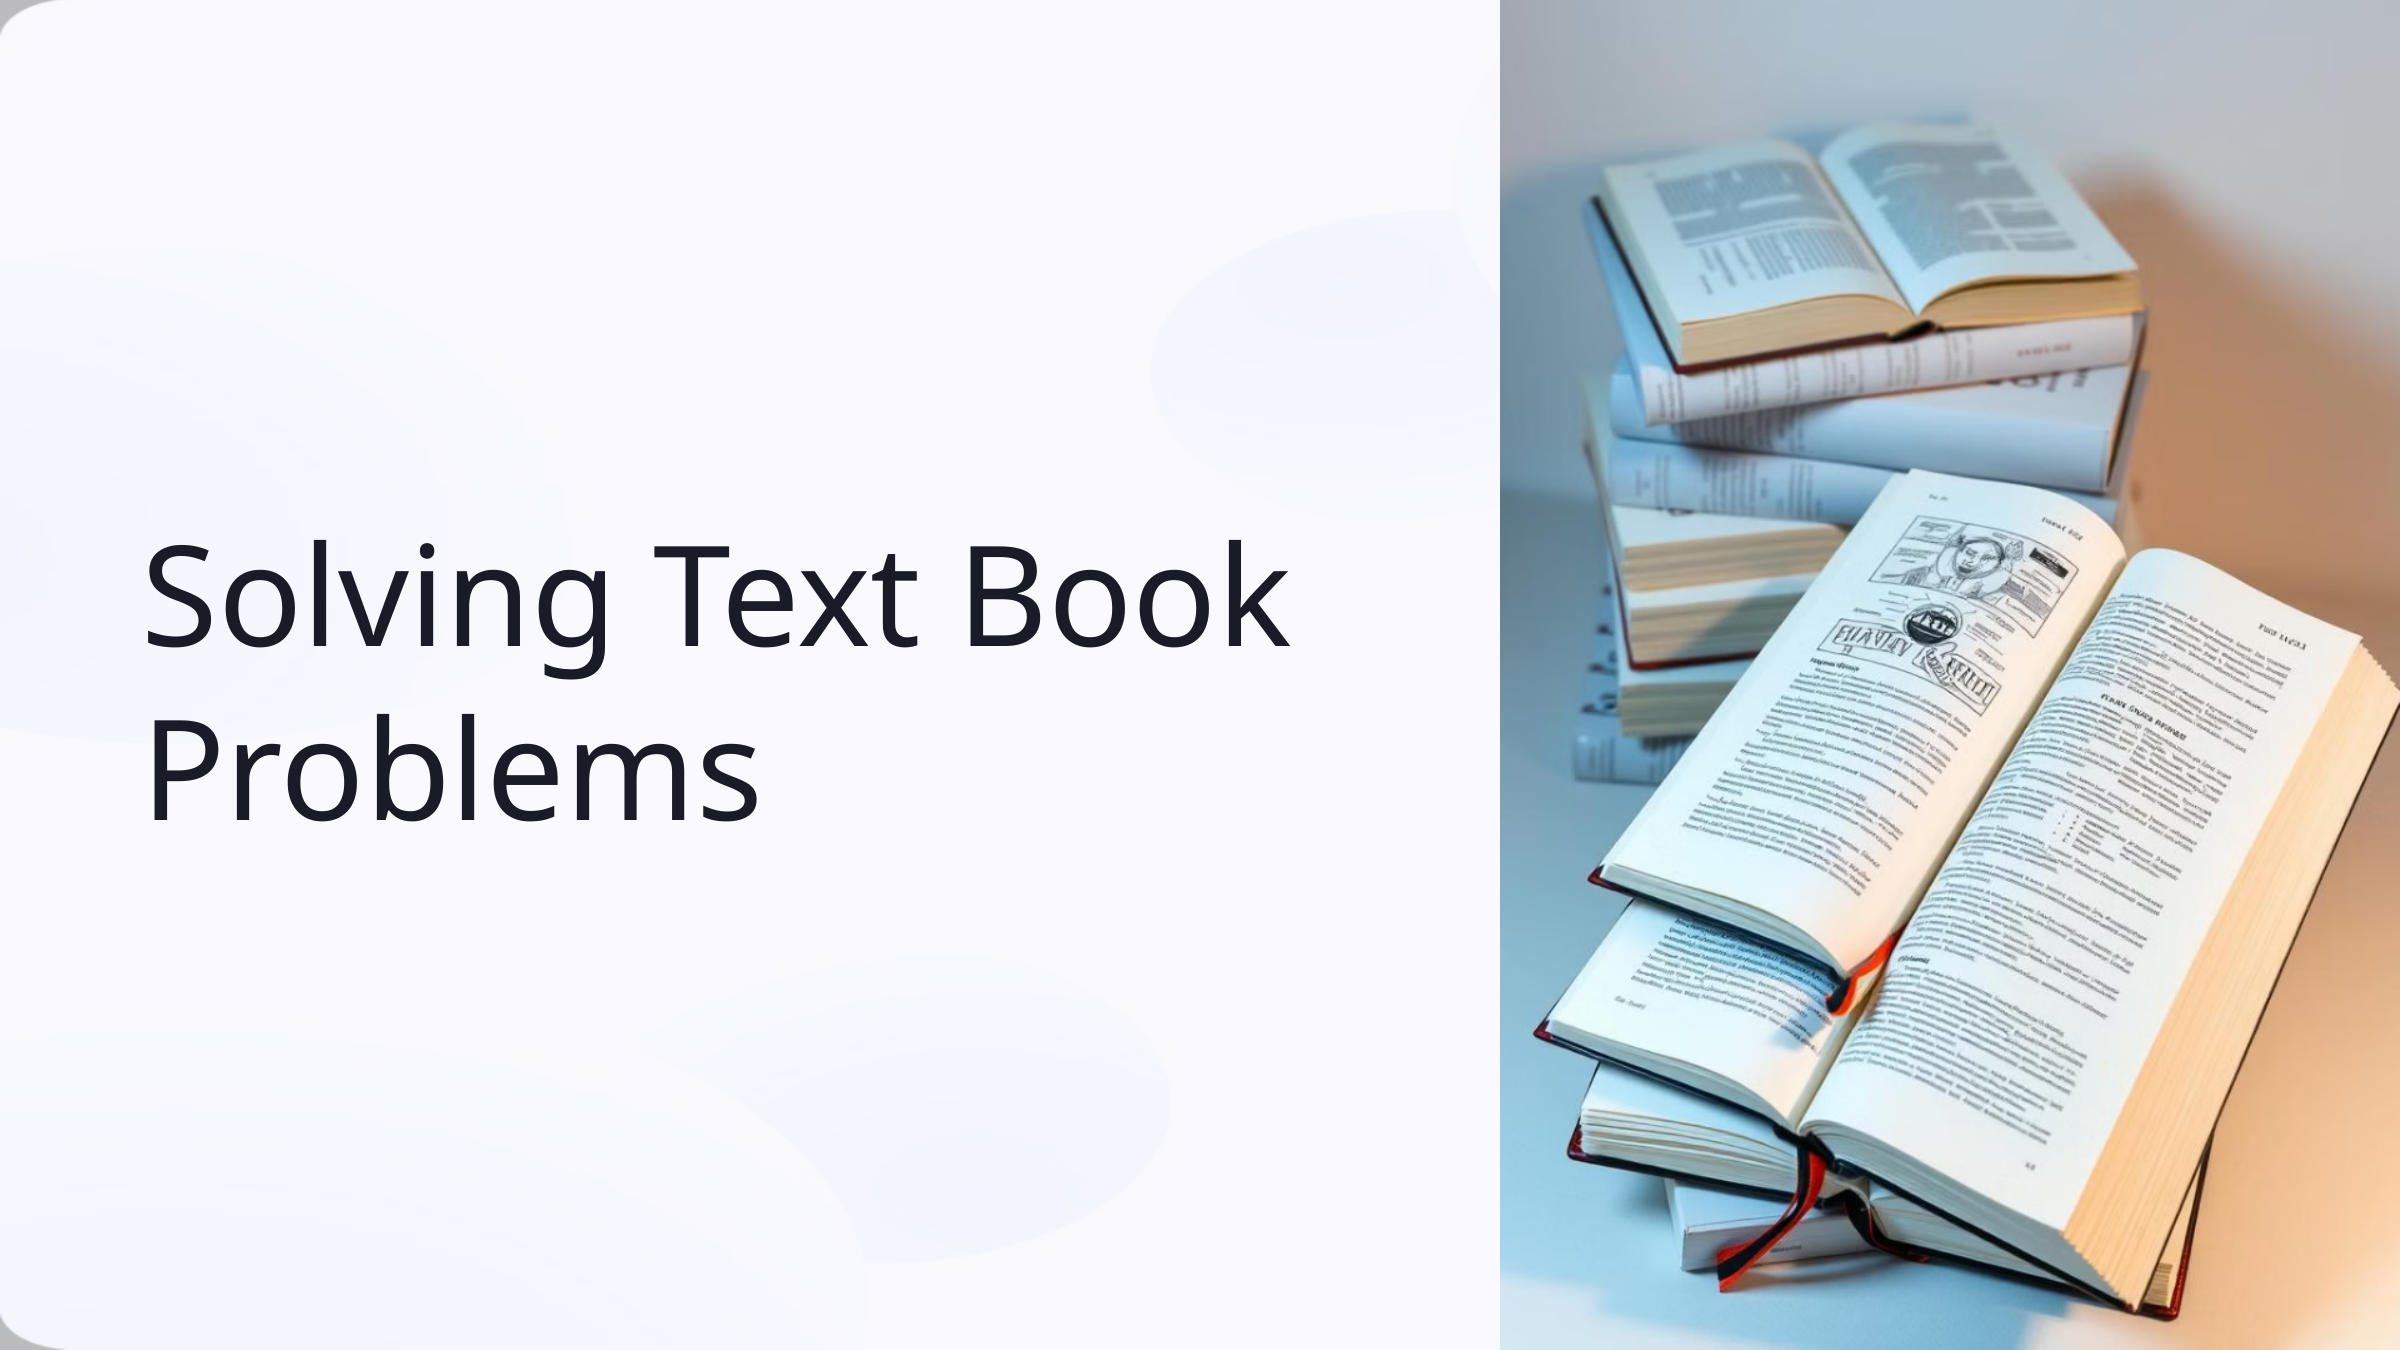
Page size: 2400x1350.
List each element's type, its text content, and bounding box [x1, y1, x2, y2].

picture [1499, 0, 2400, 1350]
text_box Solving Text Book Problems [141, 500, 1359, 850]
